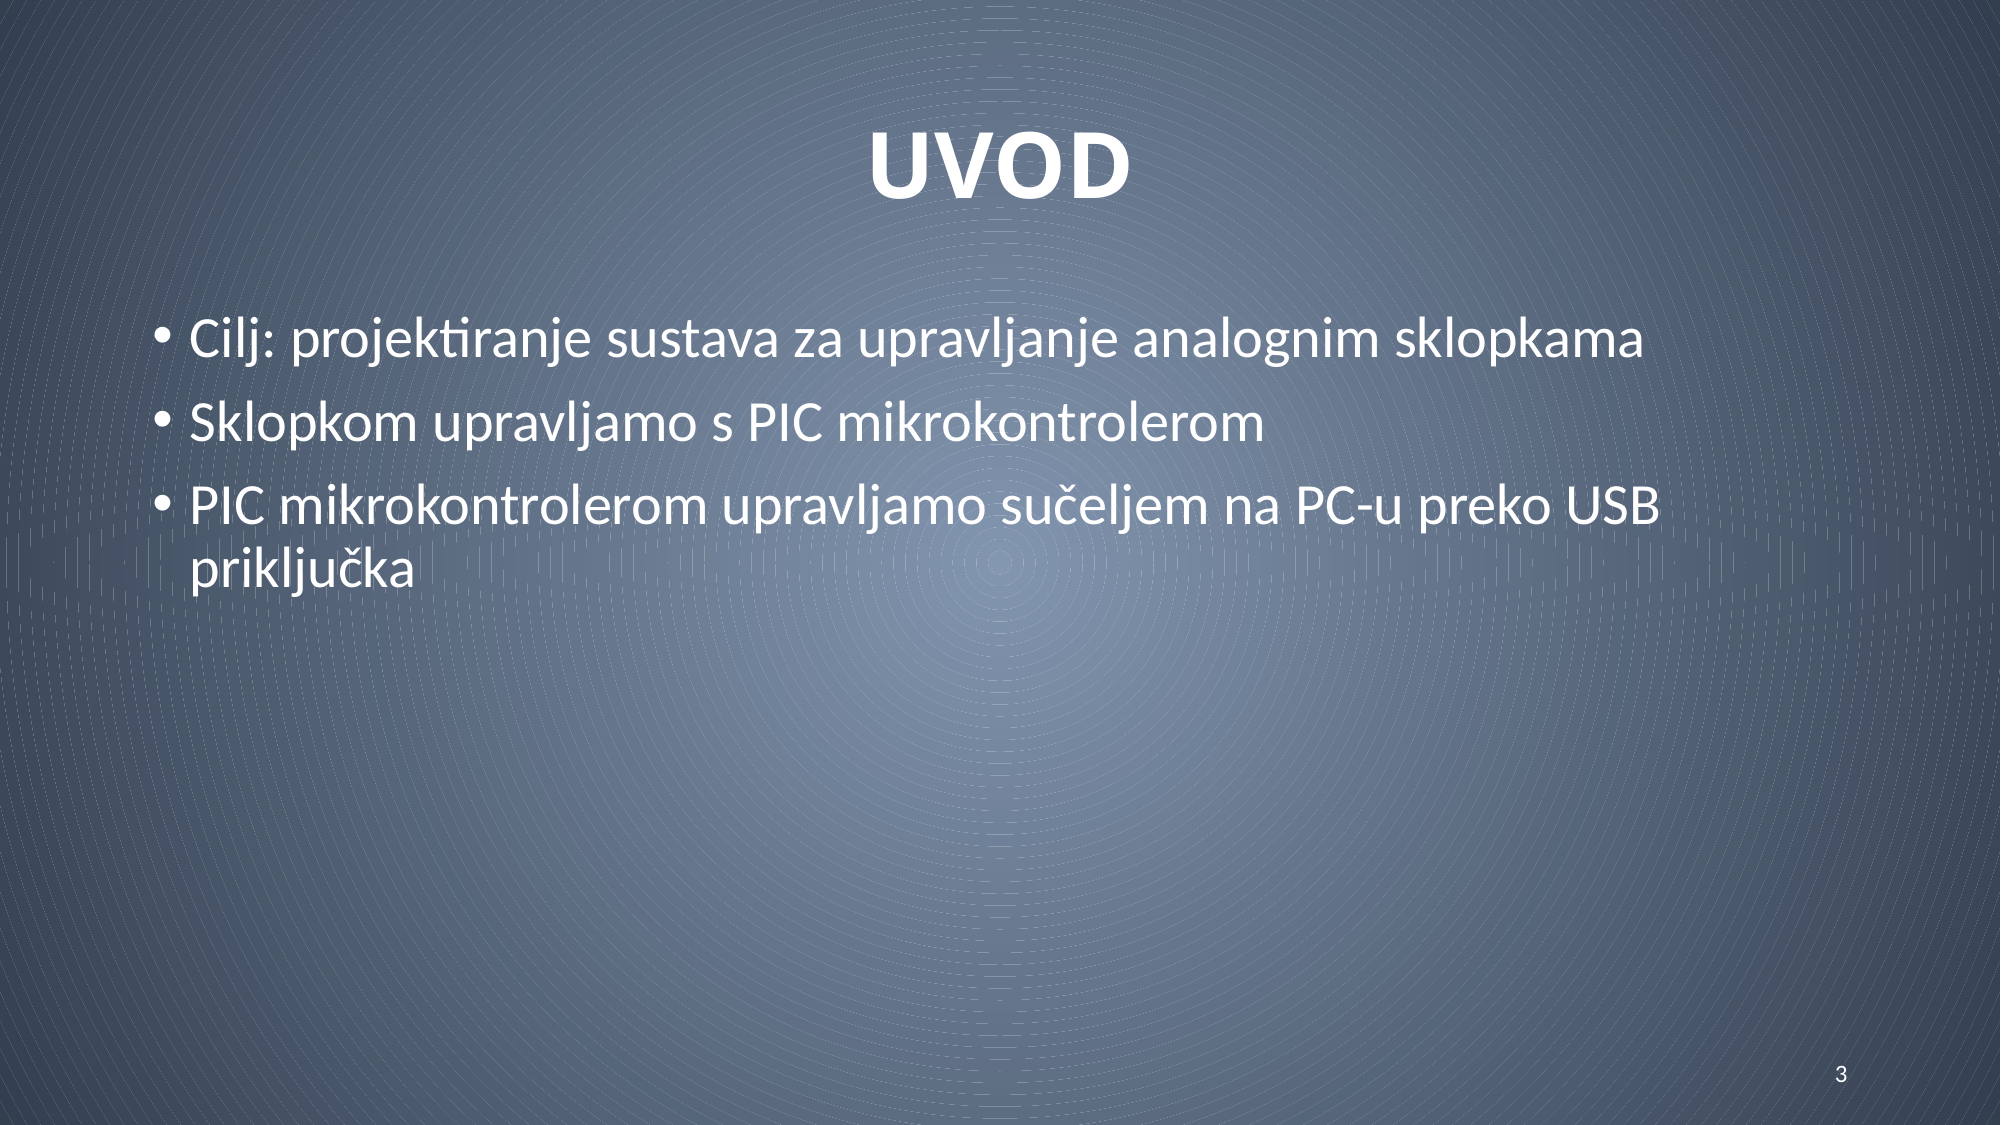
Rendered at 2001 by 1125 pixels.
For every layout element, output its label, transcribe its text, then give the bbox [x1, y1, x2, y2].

title UVOD [137, 59, 1863, 278]
list Cilj: projektiranje sustava za upravljanje analognim sklopkama Sklopkom upravljamo s PIC mikrokontrolerom PIC mikrokontrolerom upravljamo sučeljem na PC-u preko USB priključka [137, 299, 1863, 1014]
slide_number 3 [1412, 1042, 1863, 1103]
